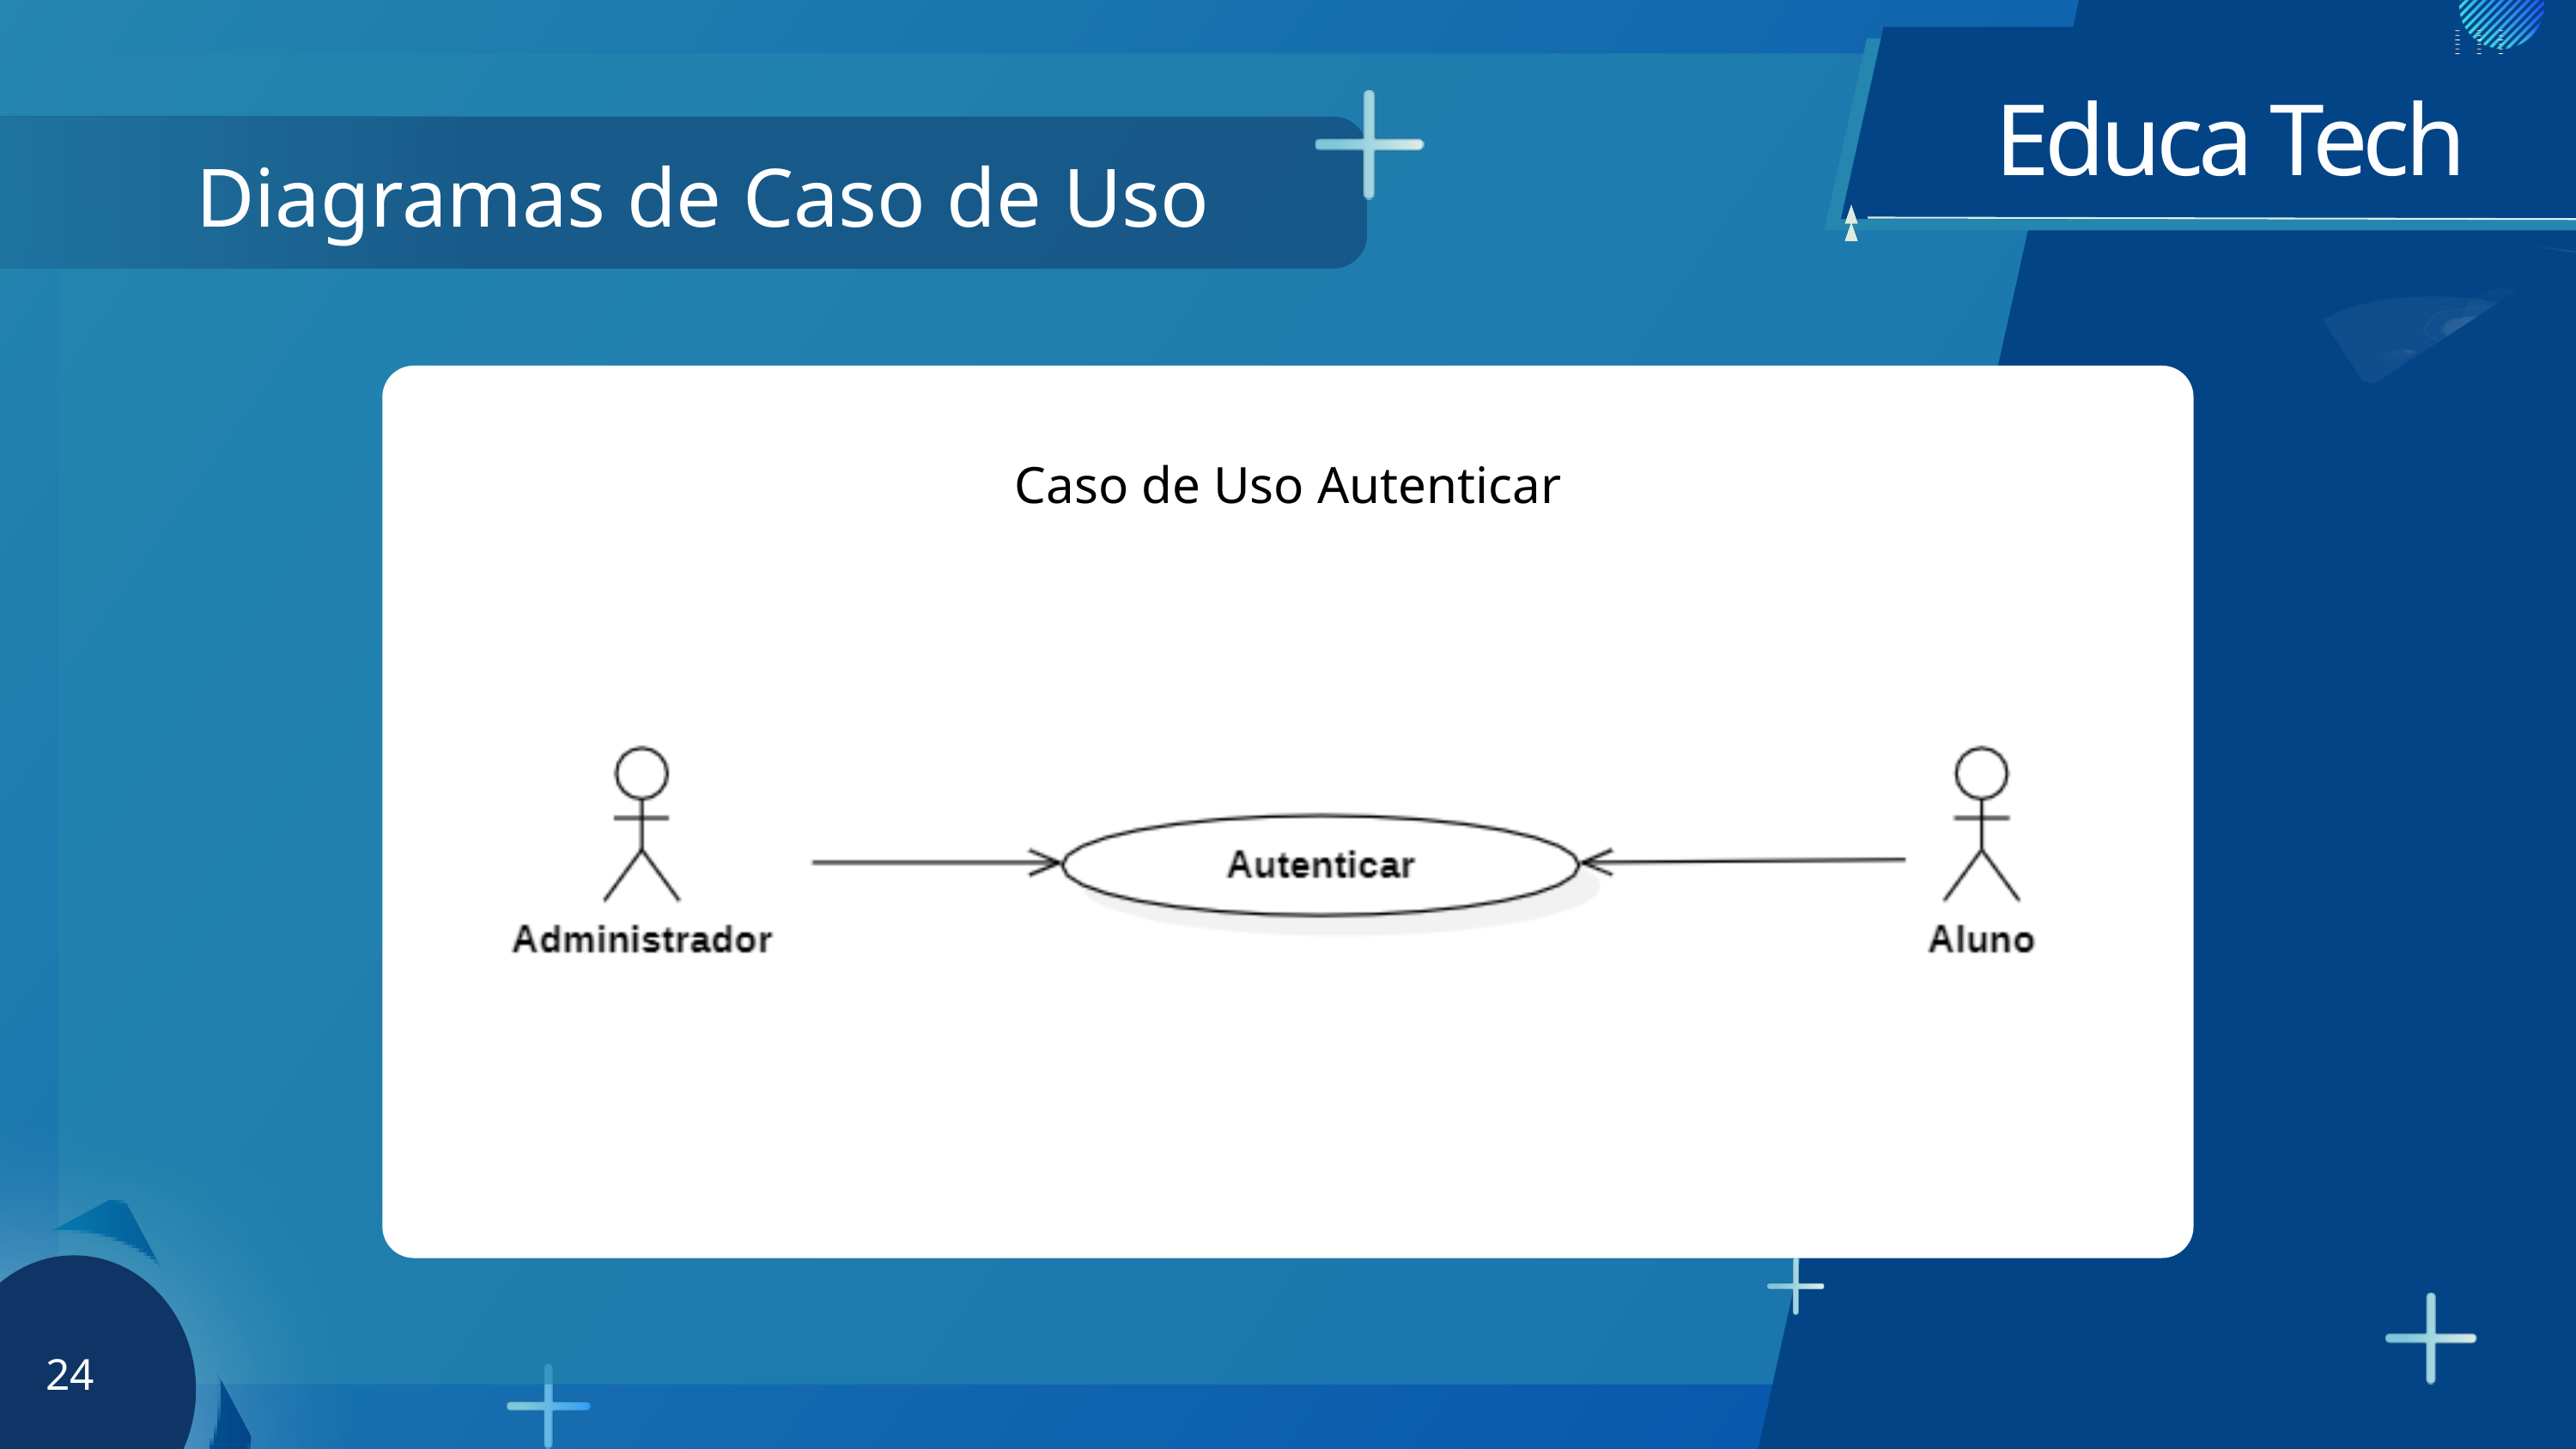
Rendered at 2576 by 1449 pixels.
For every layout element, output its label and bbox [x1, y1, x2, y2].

text_box [1792, 0, 2576, 389]
text_box [0, 116, 1368, 269]
text_box [1927, 396, 2576, 1449]
text_box [382, 365, 2194, 1258]
text_box [58, 53, 1788, 1098]
text_box [380, 1268, 1920, 1385]
text_box [507, 1394, 591, 1449]
text_box [0, 1098, 378, 1449]
